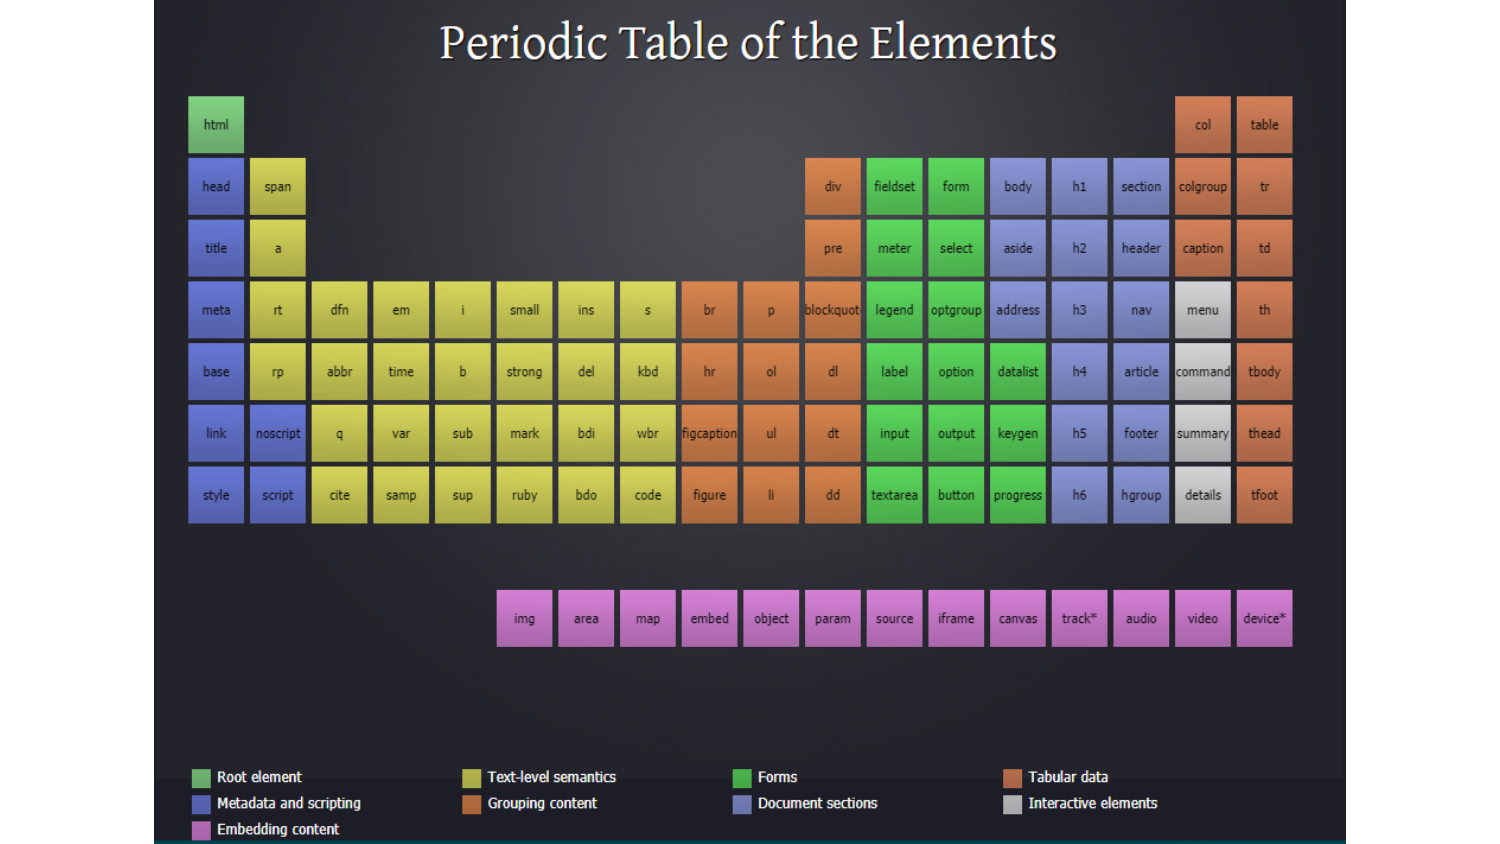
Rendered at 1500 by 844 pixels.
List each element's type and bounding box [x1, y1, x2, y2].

picture [154, 0, 1346, 844]
